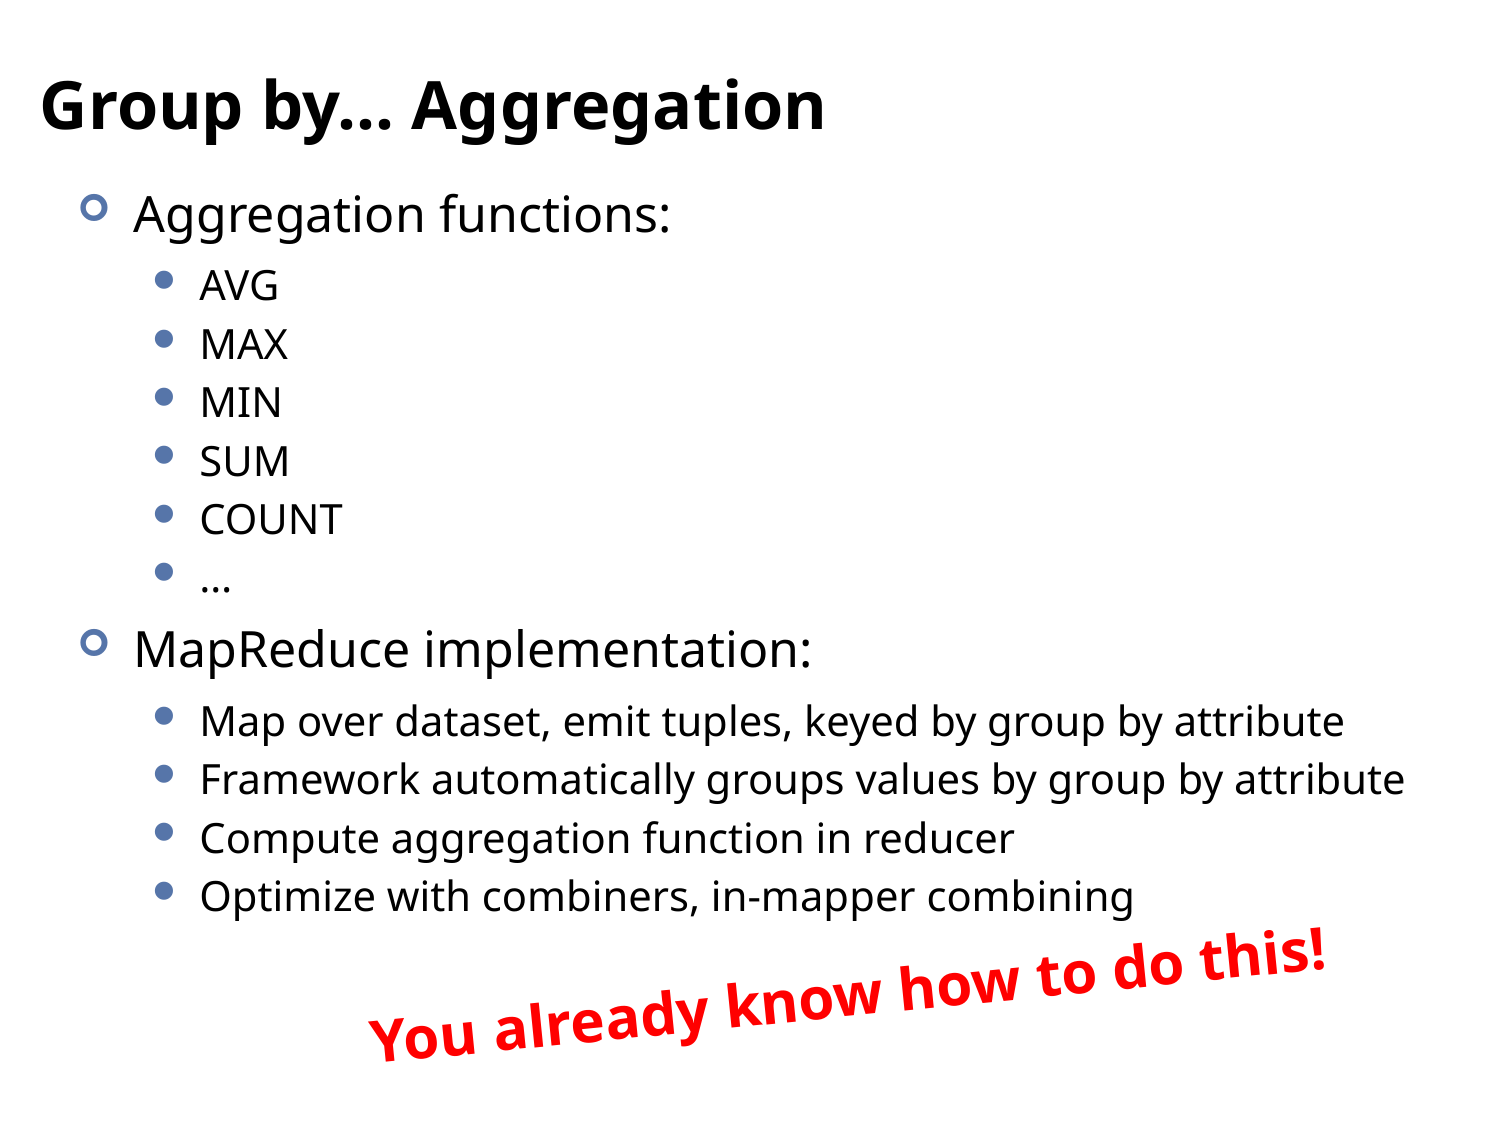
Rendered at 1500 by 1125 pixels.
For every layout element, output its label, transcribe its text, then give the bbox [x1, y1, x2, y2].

list Aggregation functions: AVG MAX MIN SUM COUNT … MapReduce implementation: Map over dataset, emit tuples, keyed by group by attribute Framework automatically groups values by group by attribute Compute aggregation function in reducer Optimize with combiners, in-mapper combining [62, 174, 1451, 1013]
title Group by… Aggregation [24, 18, 1451, 188]
text_box You already know how to do this! [351, 901, 1345, 1085]
